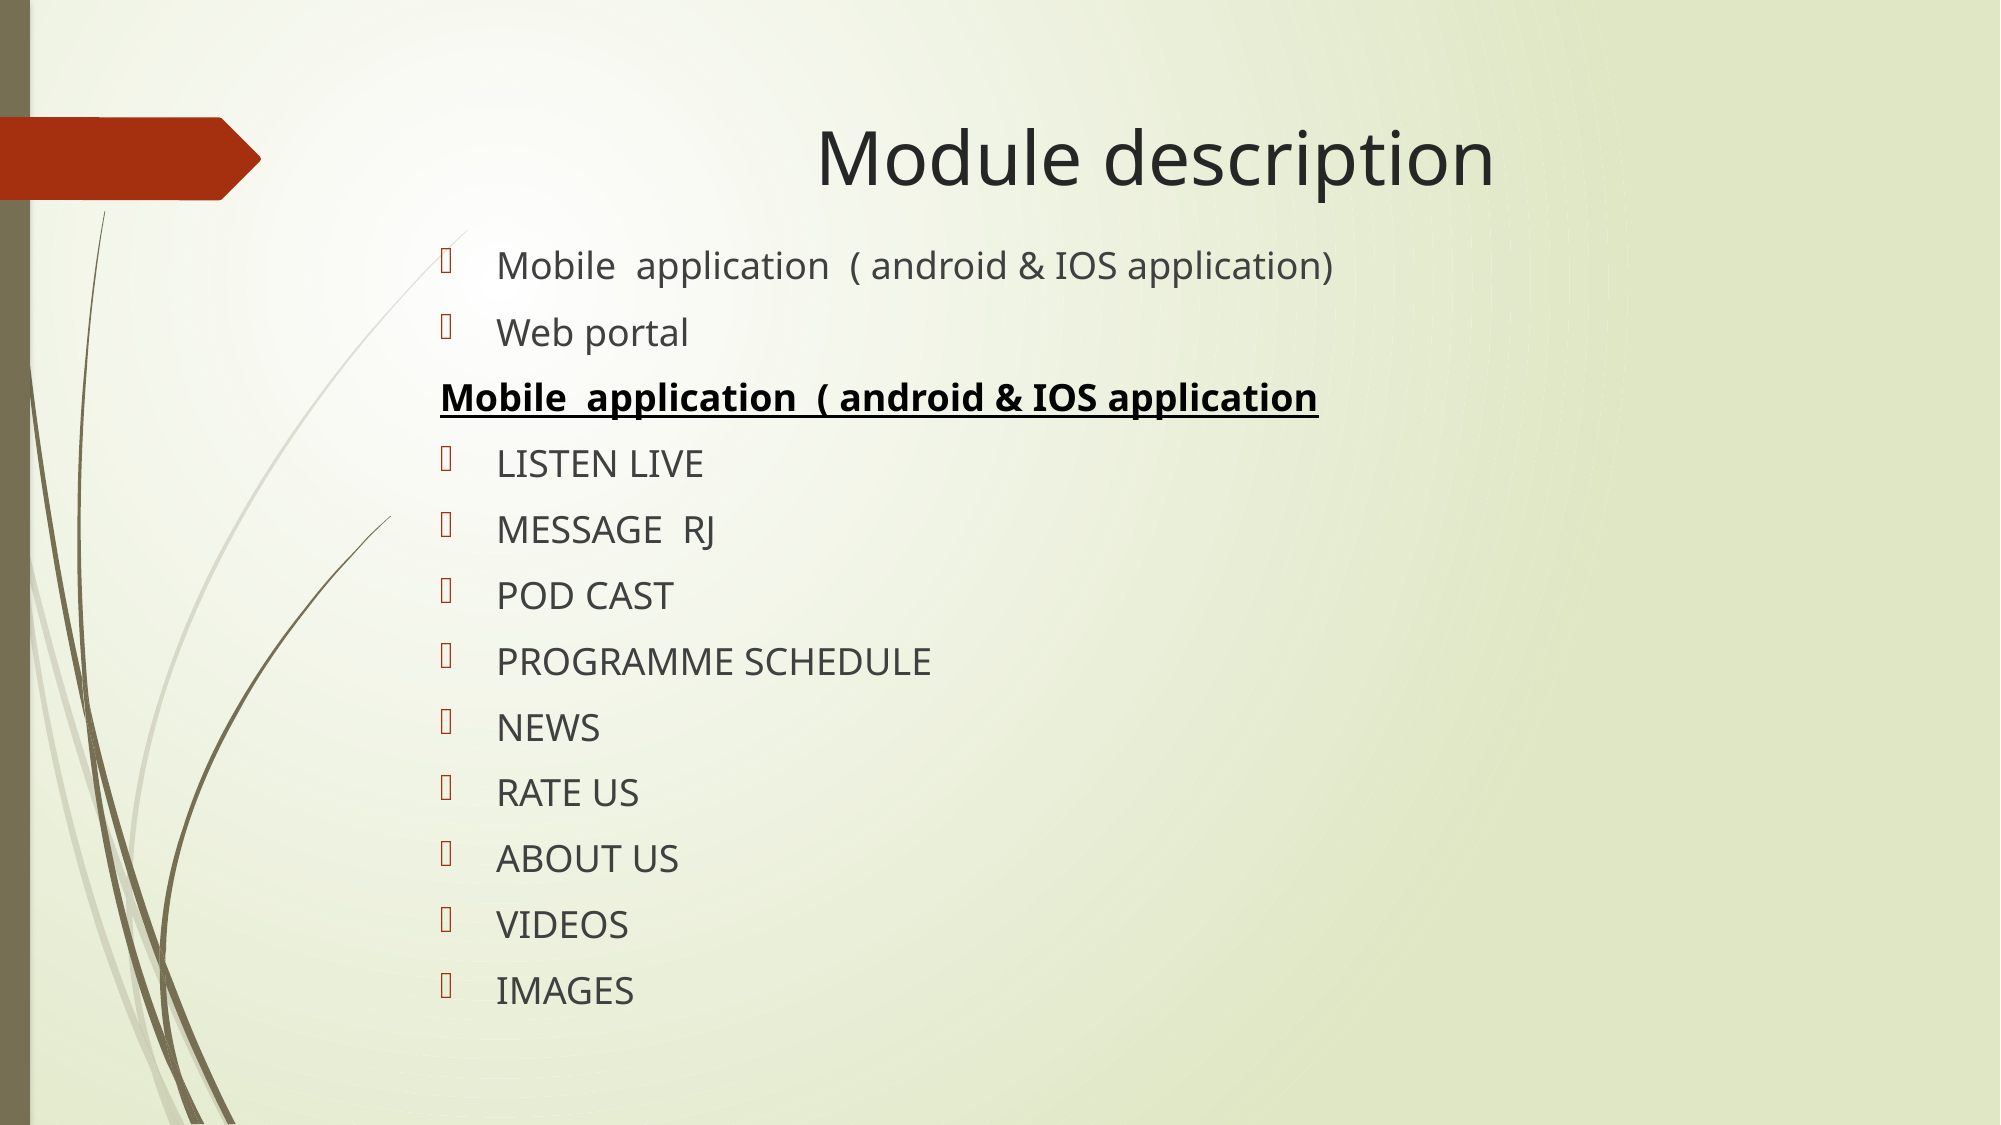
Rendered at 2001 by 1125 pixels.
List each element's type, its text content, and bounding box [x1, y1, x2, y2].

title Module description [425, 102, 1888, 235]
list Mobile application ( android & IOS application) Web portal Mobile application ( android & IOS application LISTEN LIVE MESSAGE RJ POD CAST PROGRAMME SCHEDULE NEWS RATE US ABOUT US VIDEOS IMAGES [424, 235, 1888, 1035]
